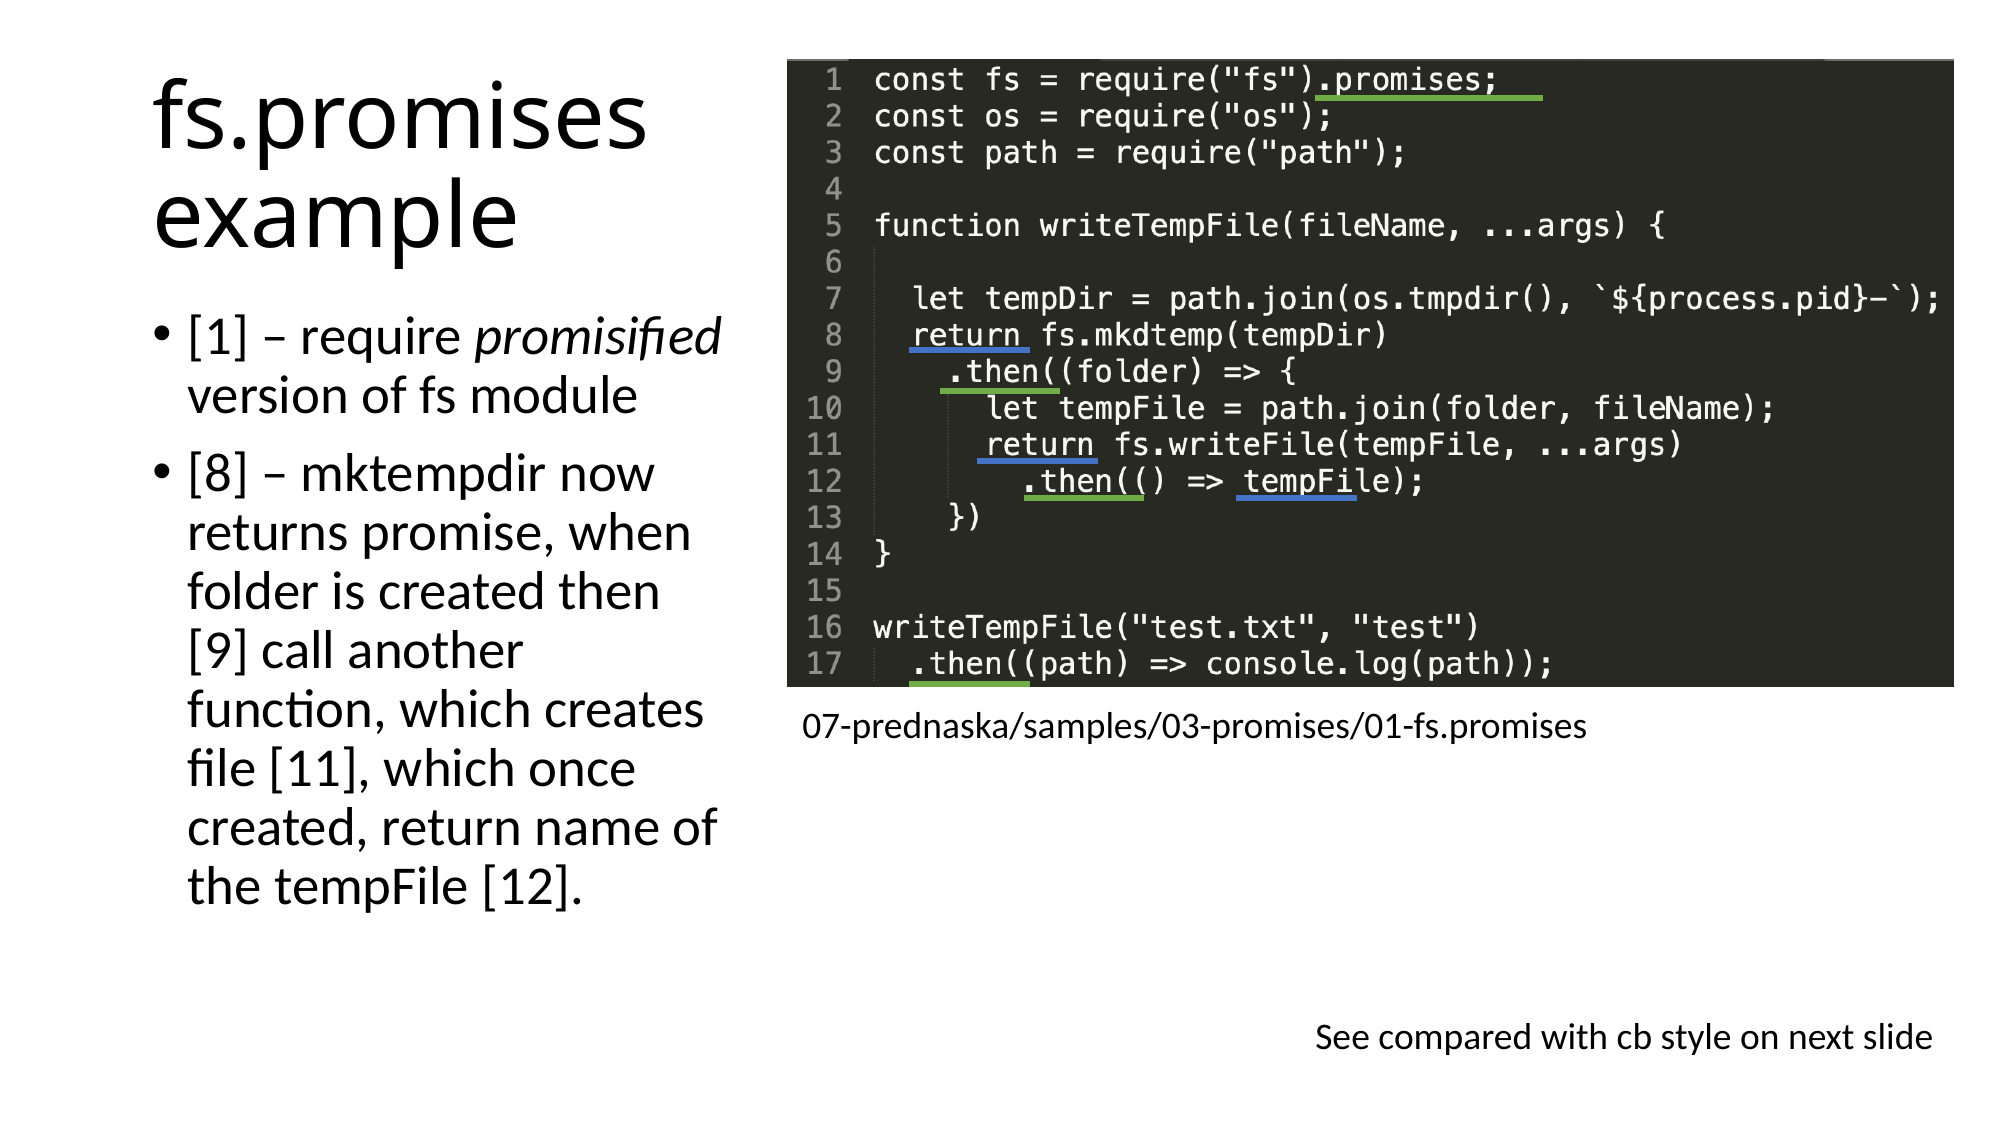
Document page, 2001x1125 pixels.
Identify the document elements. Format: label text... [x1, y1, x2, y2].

picture [787, 59, 1954, 687]
list [1] – require promisified version of fs module [8] – mktempdir now returns promise, when folder is created then [9] call another function, which creates file [11], which once created, return name of the tempFile [12]. [137, 299, 741, 1014]
text_box See compared with cb style on next slide [1300, 1004, 1949, 1065]
text_box 07-prednaska/samples/03-promises/01-fs.promises [787, 693, 1953, 754]
title fs.promises example [137, 59, 741, 278]
